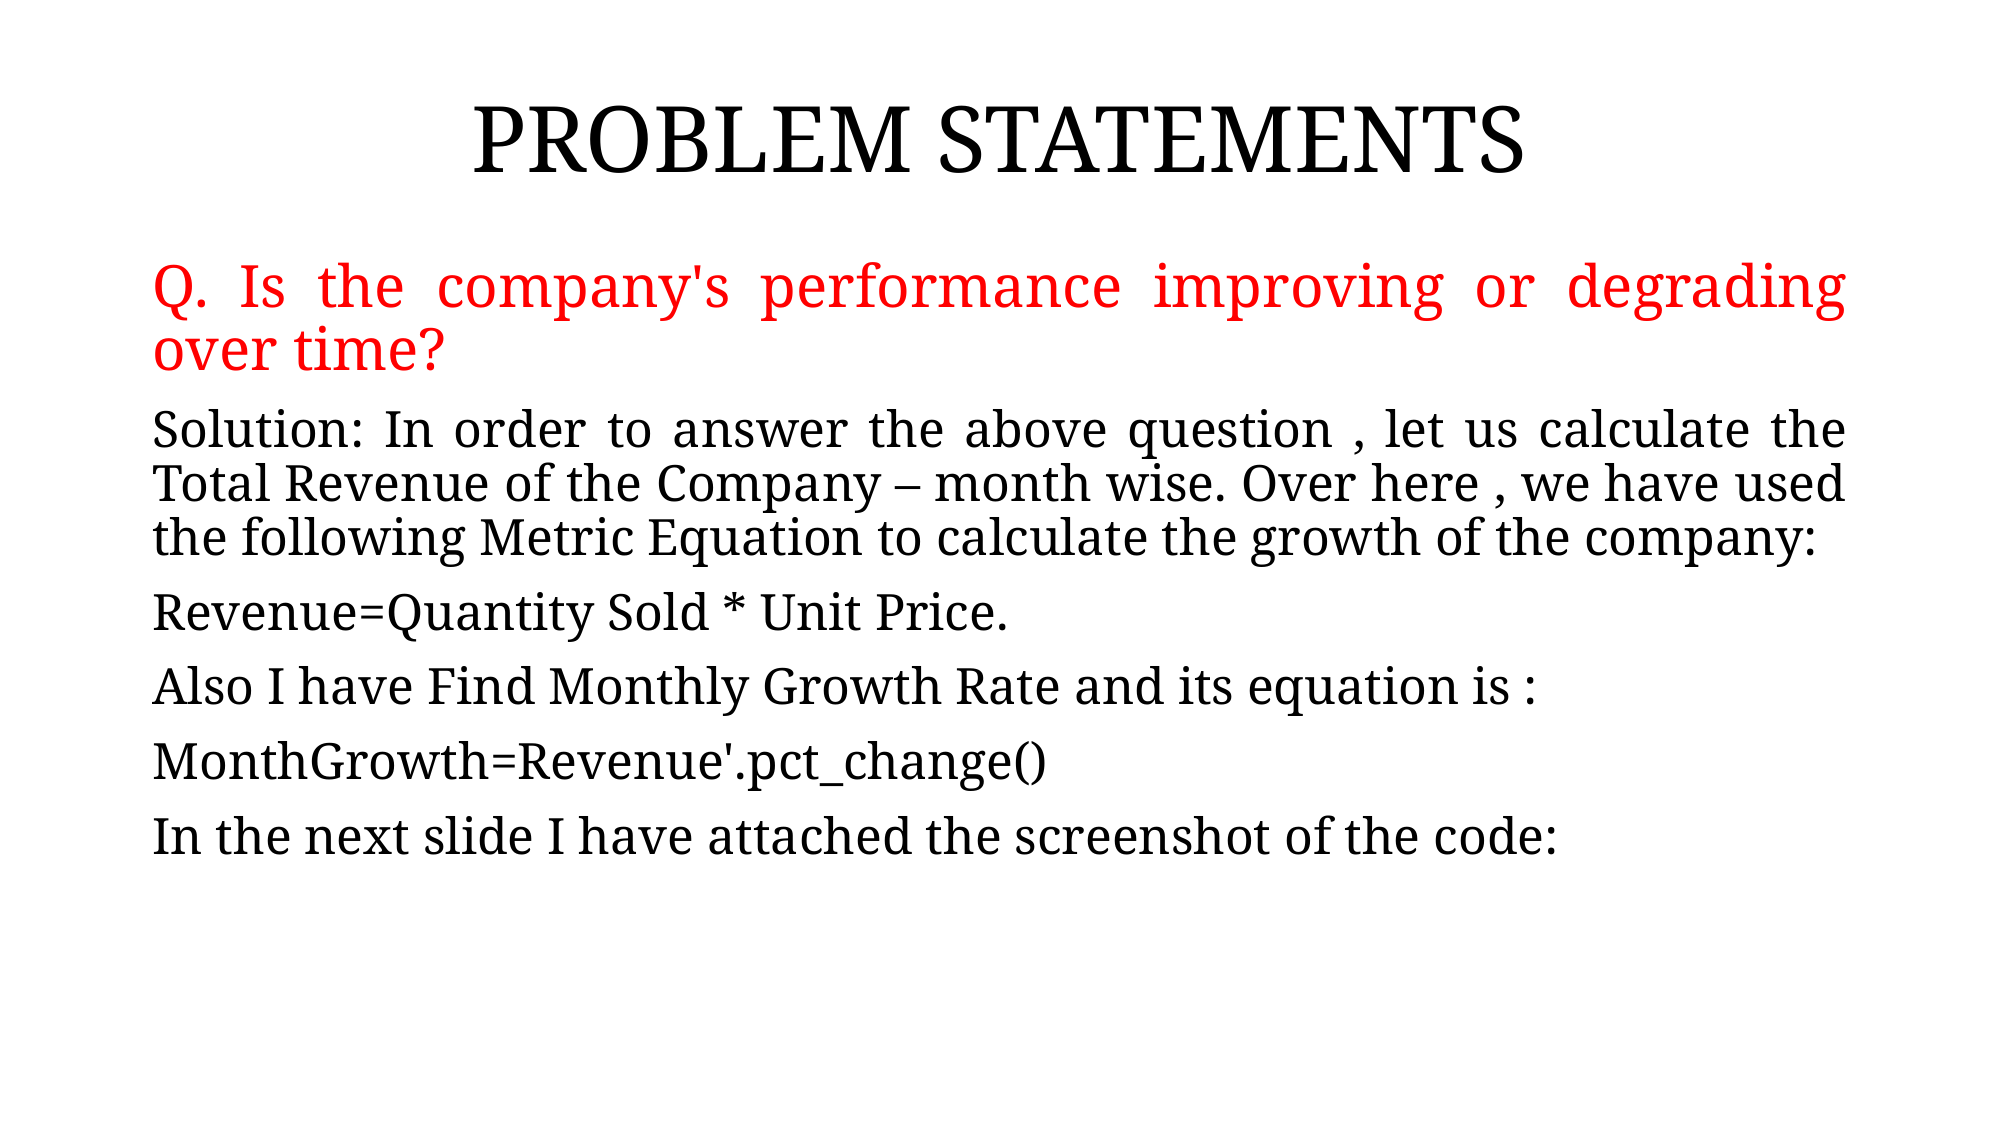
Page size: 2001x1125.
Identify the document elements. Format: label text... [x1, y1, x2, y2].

list Q. Is the company's performance improving or degrading over time? Solution: In order to answer the above question , let us calculate the Total Revenue of the Company – month wise. Over here , we have used the following Metric Equation to calculate the growth of the company: Revenue=Quantity Sold * Unit Price. Also I have Find Monthly Growth Rate and its equation is : MonthGrowth=Revenue'.pct_change() In the next slide I have attached the screenshot of the code: [137, 249, 1863, 1014]
title PROBLEM STATEMENTS [137, 66, 1863, 220]
